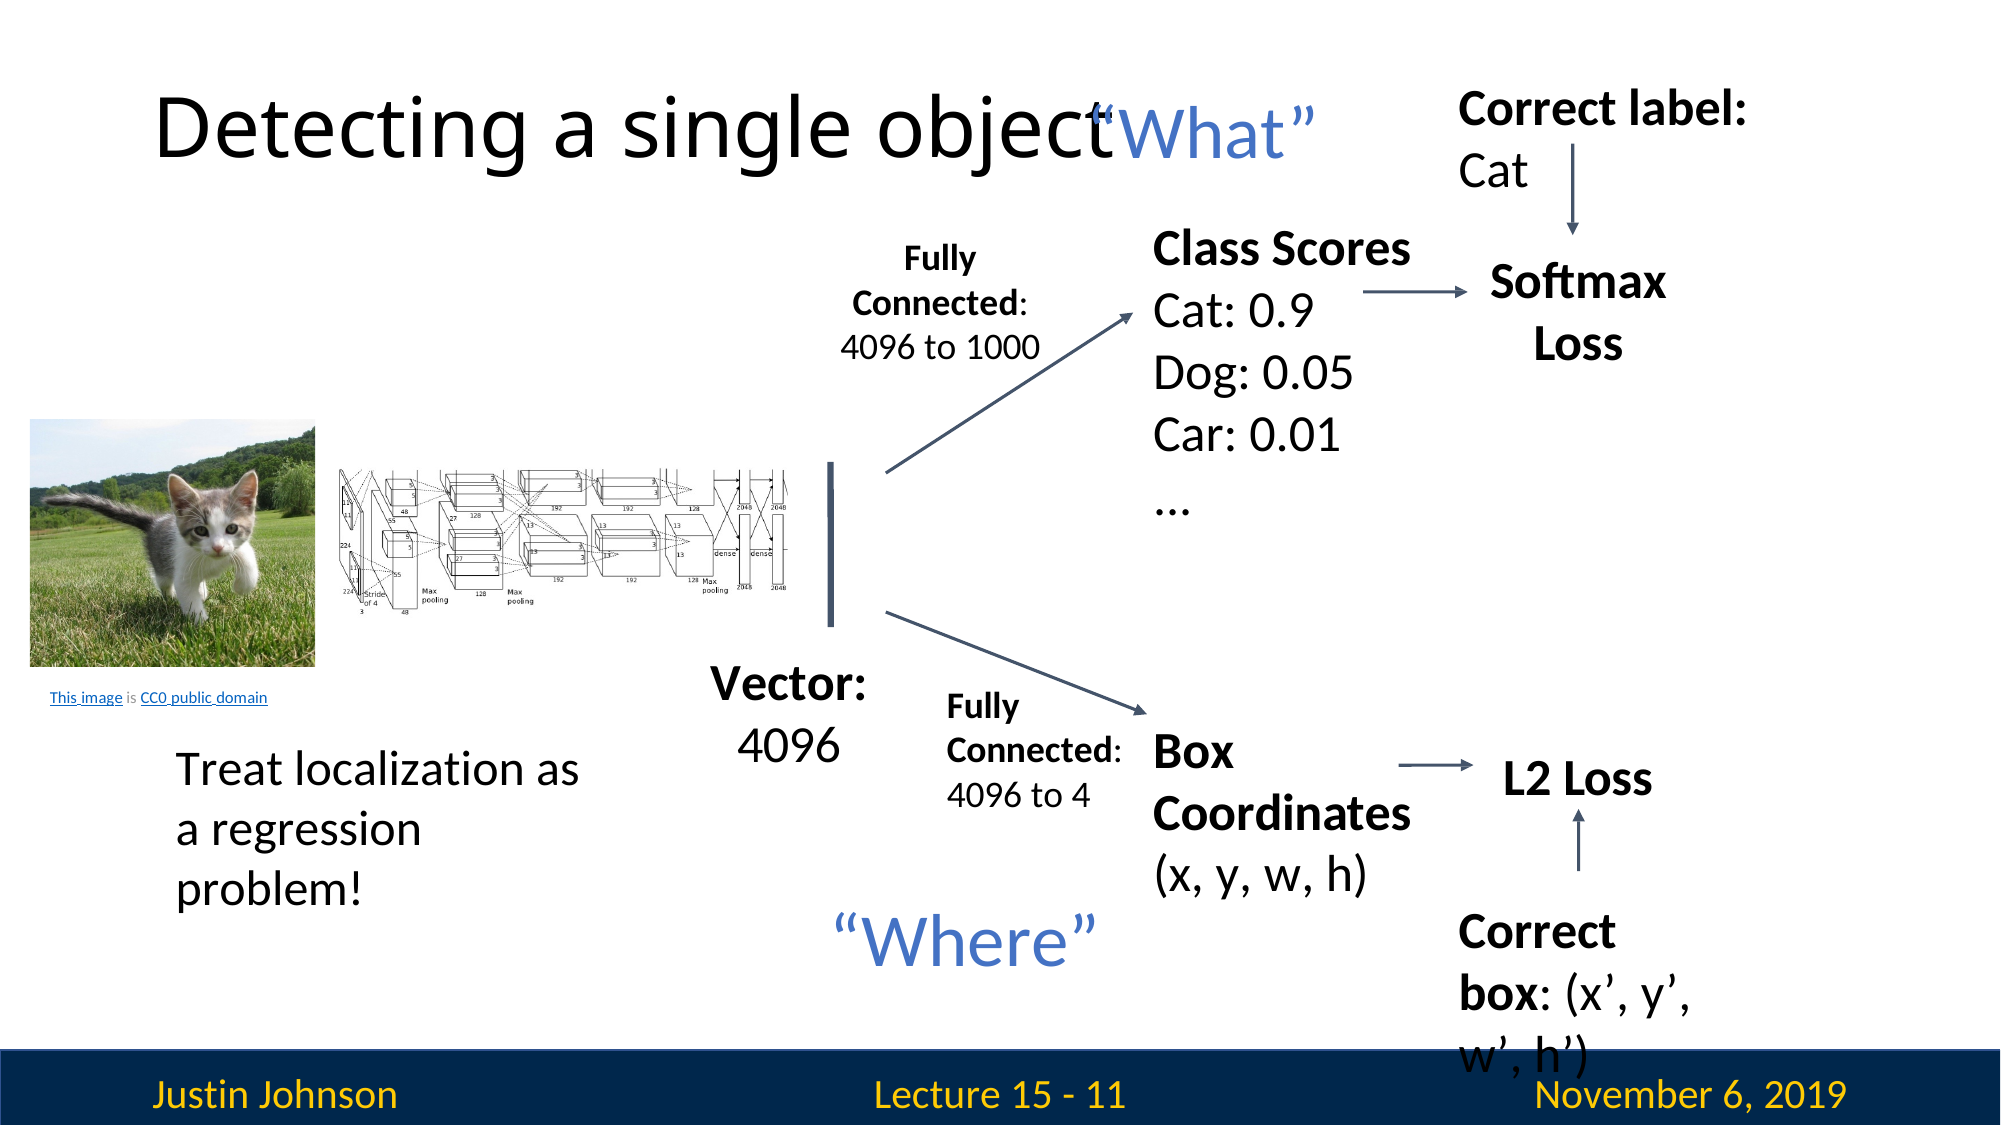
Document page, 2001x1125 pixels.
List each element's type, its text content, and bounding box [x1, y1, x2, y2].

text_box [1572, 808, 1585, 872]
text_box This image is CC0 public domain [47, 686, 269, 707]
text_box “Where” [827, 891, 1101, 982]
text_box [885, 342, 1084, 475]
text_box [1398, 758, 1474, 772]
text_box [330, 453, 788, 619]
text_box Treat localization as a regression problem! [173, 735, 611, 916]
text_box “What” Class Scores Cat: 0.9 Dog: 0.05 Car: 0.01 ... [1084, 83, 1413, 527]
text_box [1413, 285, 1468, 299]
text_box Softmax Loss [1488, 247, 1671, 371]
text_box [1125, 703, 1147, 716]
text_box Correct label: Cat [1456, 73, 1749, 199]
text_box [885, 610, 1069, 682]
text_box [29, 419, 316, 667]
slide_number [1532, 1066, 1850, 1125]
title Detecting a single object [73, 41, 1927, 262]
text_box Fully Connected: 4096 to 1000 [837, 235, 1043, 369]
text_box L2 Loss [1501, 742, 1657, 806]
text_box Vector: 4096 [709, 648, 868, 773]
text_box [1566, 143, 1580, 236]
text_box Fully Connected: 4096 to 4 [944, 682, 1125, 817]
text_box Correct box: (x’, y’, w’, h’) [1456, 896, 1722, 1083]
slide_number Lecture 15 - 11 [861, 1067, 1141, 1125]
footer Justin Johnson [150, 1066, 400, 1125]
text_box Box Coordinates (x, y, w, h) [1151, 718, 1414, 905]
